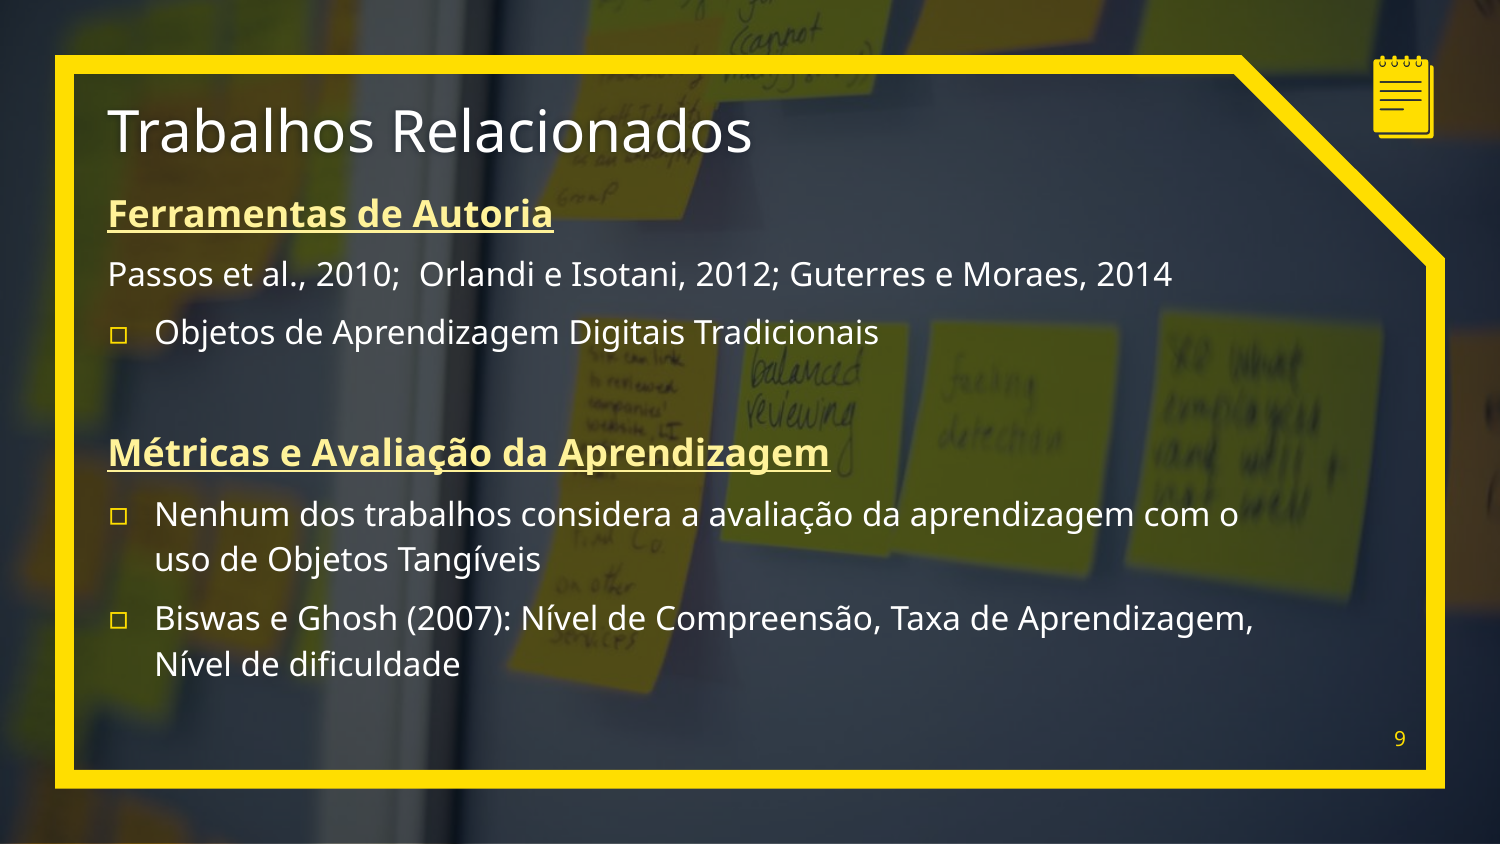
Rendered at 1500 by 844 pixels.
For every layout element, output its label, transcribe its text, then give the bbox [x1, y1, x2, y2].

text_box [1373, 55, 1434, 139]
slide_number 9 [1366, 711, 1406, 755]
list Ferramentas de Autoria Passos et al., 2010; Orlandi e Isotani, 2012; Guterres e Moraes, 2014 Objetos de Aprendizagem Digitais Tradicionais Métricas e Avaliação da Aprendizagem Nenhum dos trabalhos considera a avaliação da aprendizagem com o uso de Objetos Tangíveis Biswas e Ghosh (2007): Nível de Compreensão, Taxa de Aprendizagem, Nível de dificuldade [107, 182, 1274, 744]
title Trabalhos Relacionados [107, 81, 1210, 165]
picture [0, 0, 1500, 844]
